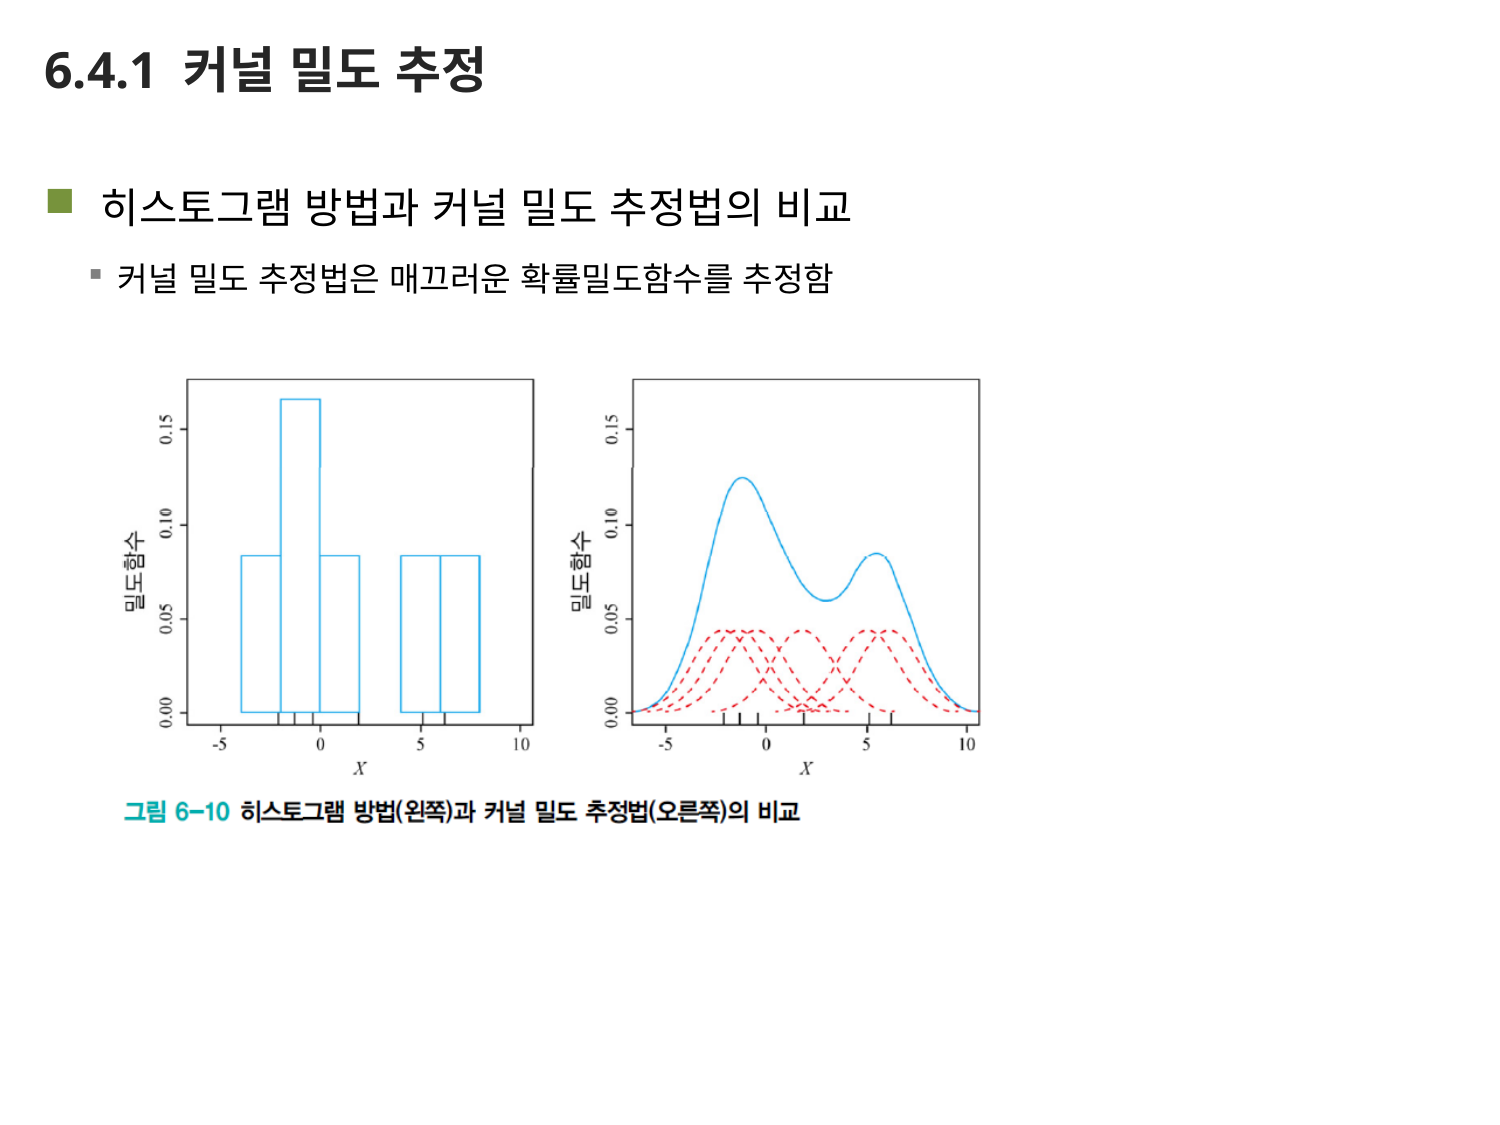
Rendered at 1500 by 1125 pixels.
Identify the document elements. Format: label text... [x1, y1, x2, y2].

list 히스토그램 방법과 커널 밀도 추정법의 비교 커널 밀도 추정법은 매끄러운 확률밀도함수를 추정함 [29, 148, 1459, 1083]
title 6.4.1 커널 밀도 추정 [29, 23, 1270, 114]
picture [115, 373, 991, 825]
